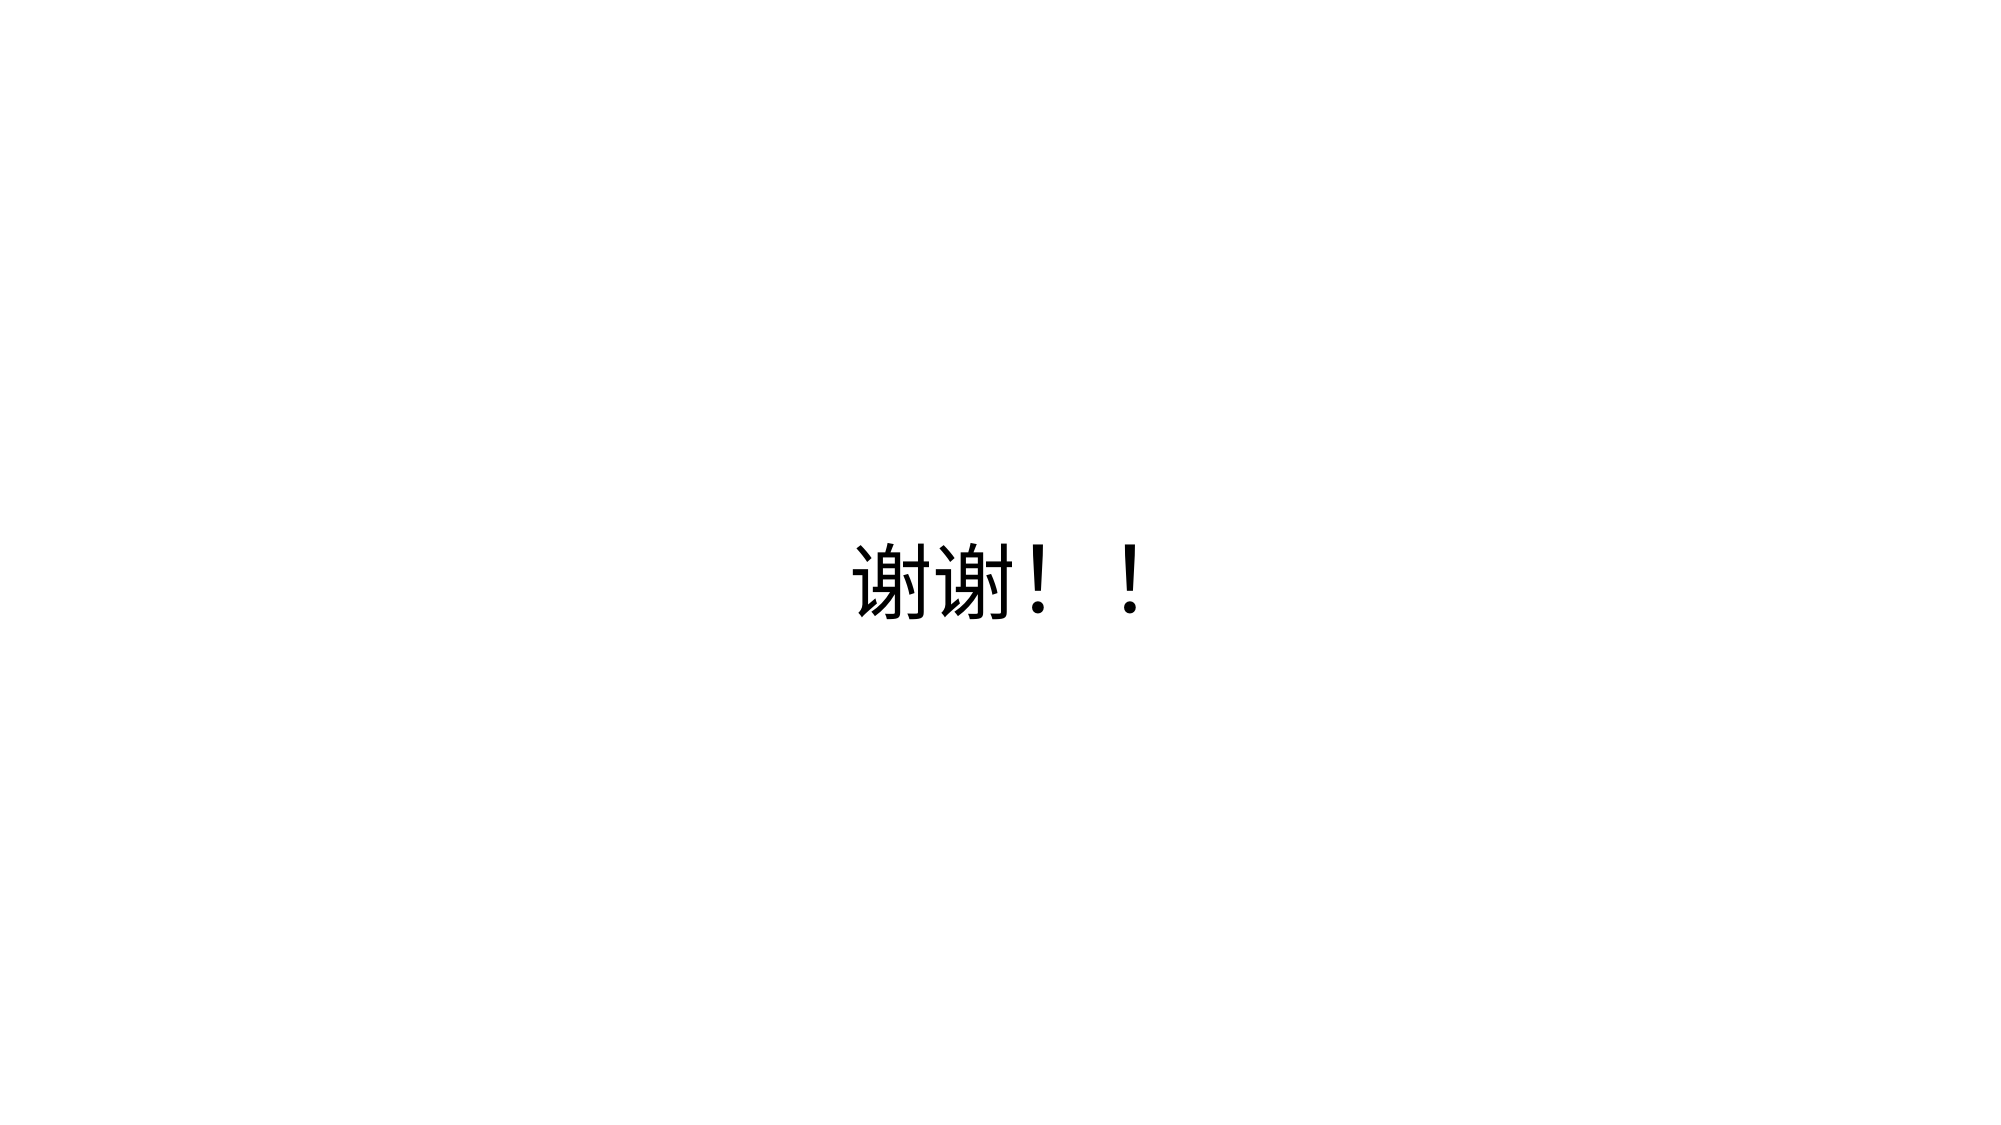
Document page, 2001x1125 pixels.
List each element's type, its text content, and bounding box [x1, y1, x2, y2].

text_box 谢谢！！ [834, 514, 1215, 639]
